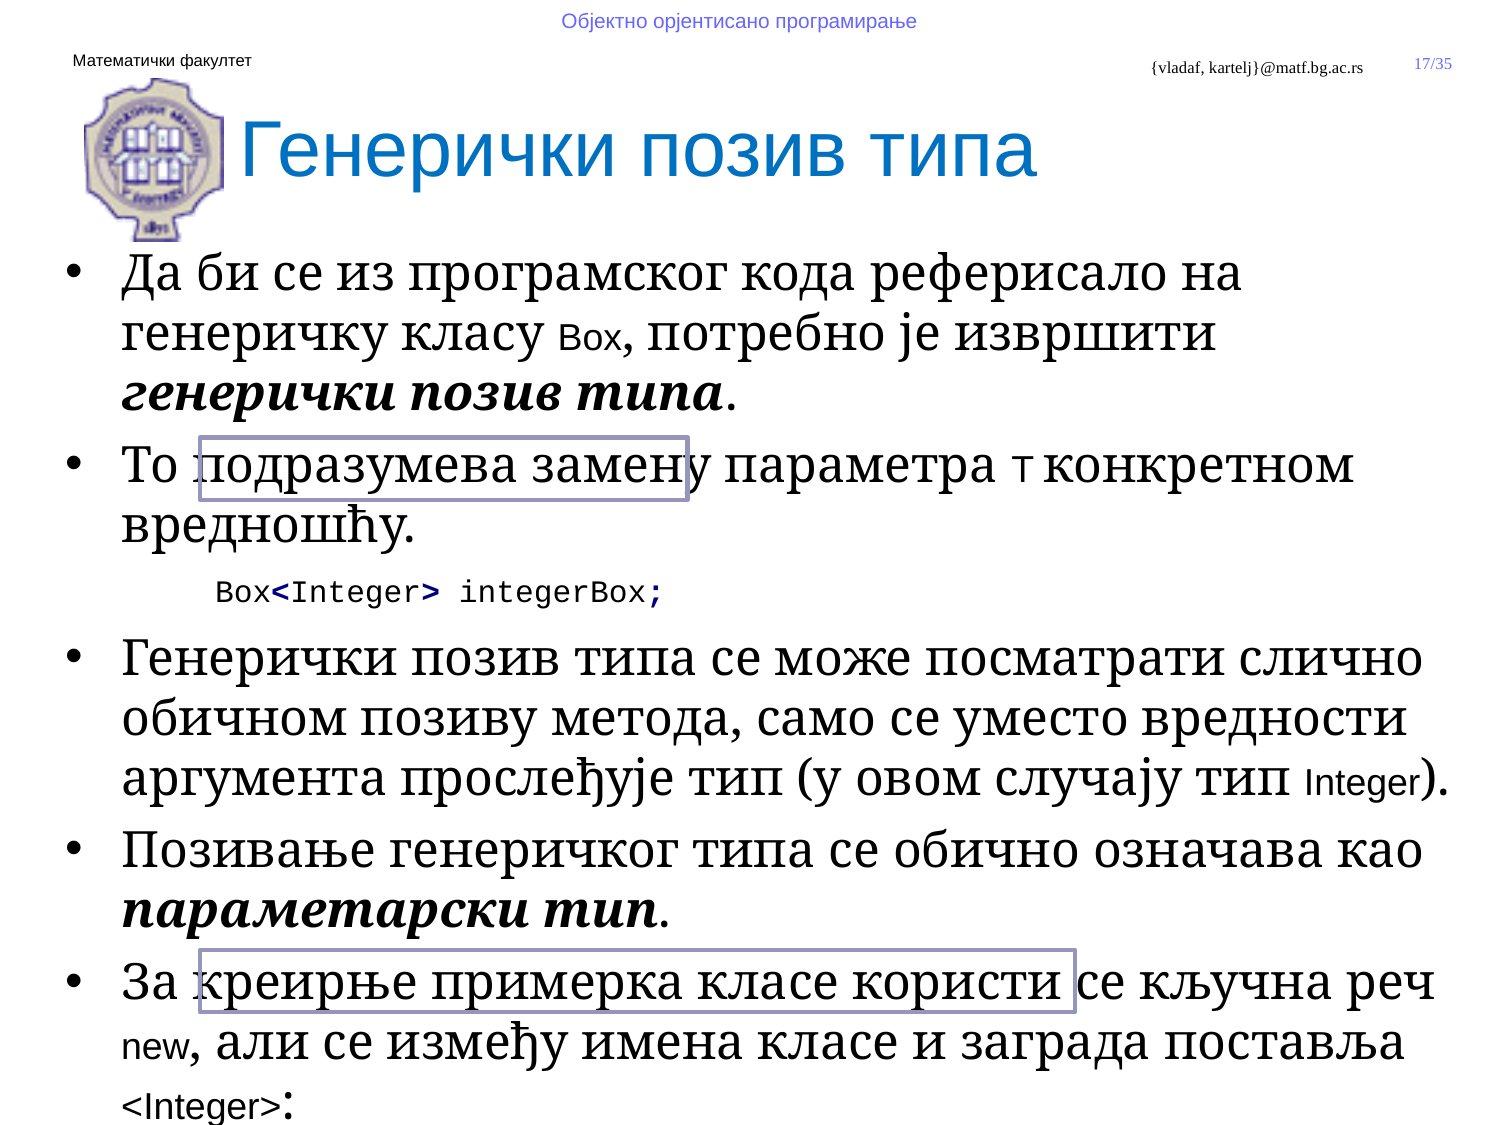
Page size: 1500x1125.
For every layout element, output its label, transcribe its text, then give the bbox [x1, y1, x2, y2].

text_box [198, 948, 1077, 1014]
picture [84, 78, 224, 232]
text_box [198, 435, 690, 502]
text_box Да би се из програмског кода реферисало на генеричку класу Box, потребно је извршити генерички позив типа. То подразумева замену параметра T конкретном вредношћу. Box<Integer> integerBox; Генерички позив типа се може посматрати слично обичном позиву метода, само се уместо вредности аргумента прослеђује тип (у овом случају тип Integer). Позивање генеричког типа се обично означава као параметарски тип. За креирње примерка класе користи се кључна реч new, али се између имена класе и заграда поставља <Integer>: Box<Integer> integerBox = new Box<Integer>(); [50, 232, 1488, 1125]
text_box Генерички позив типа [224, 90, 1500, 233]
